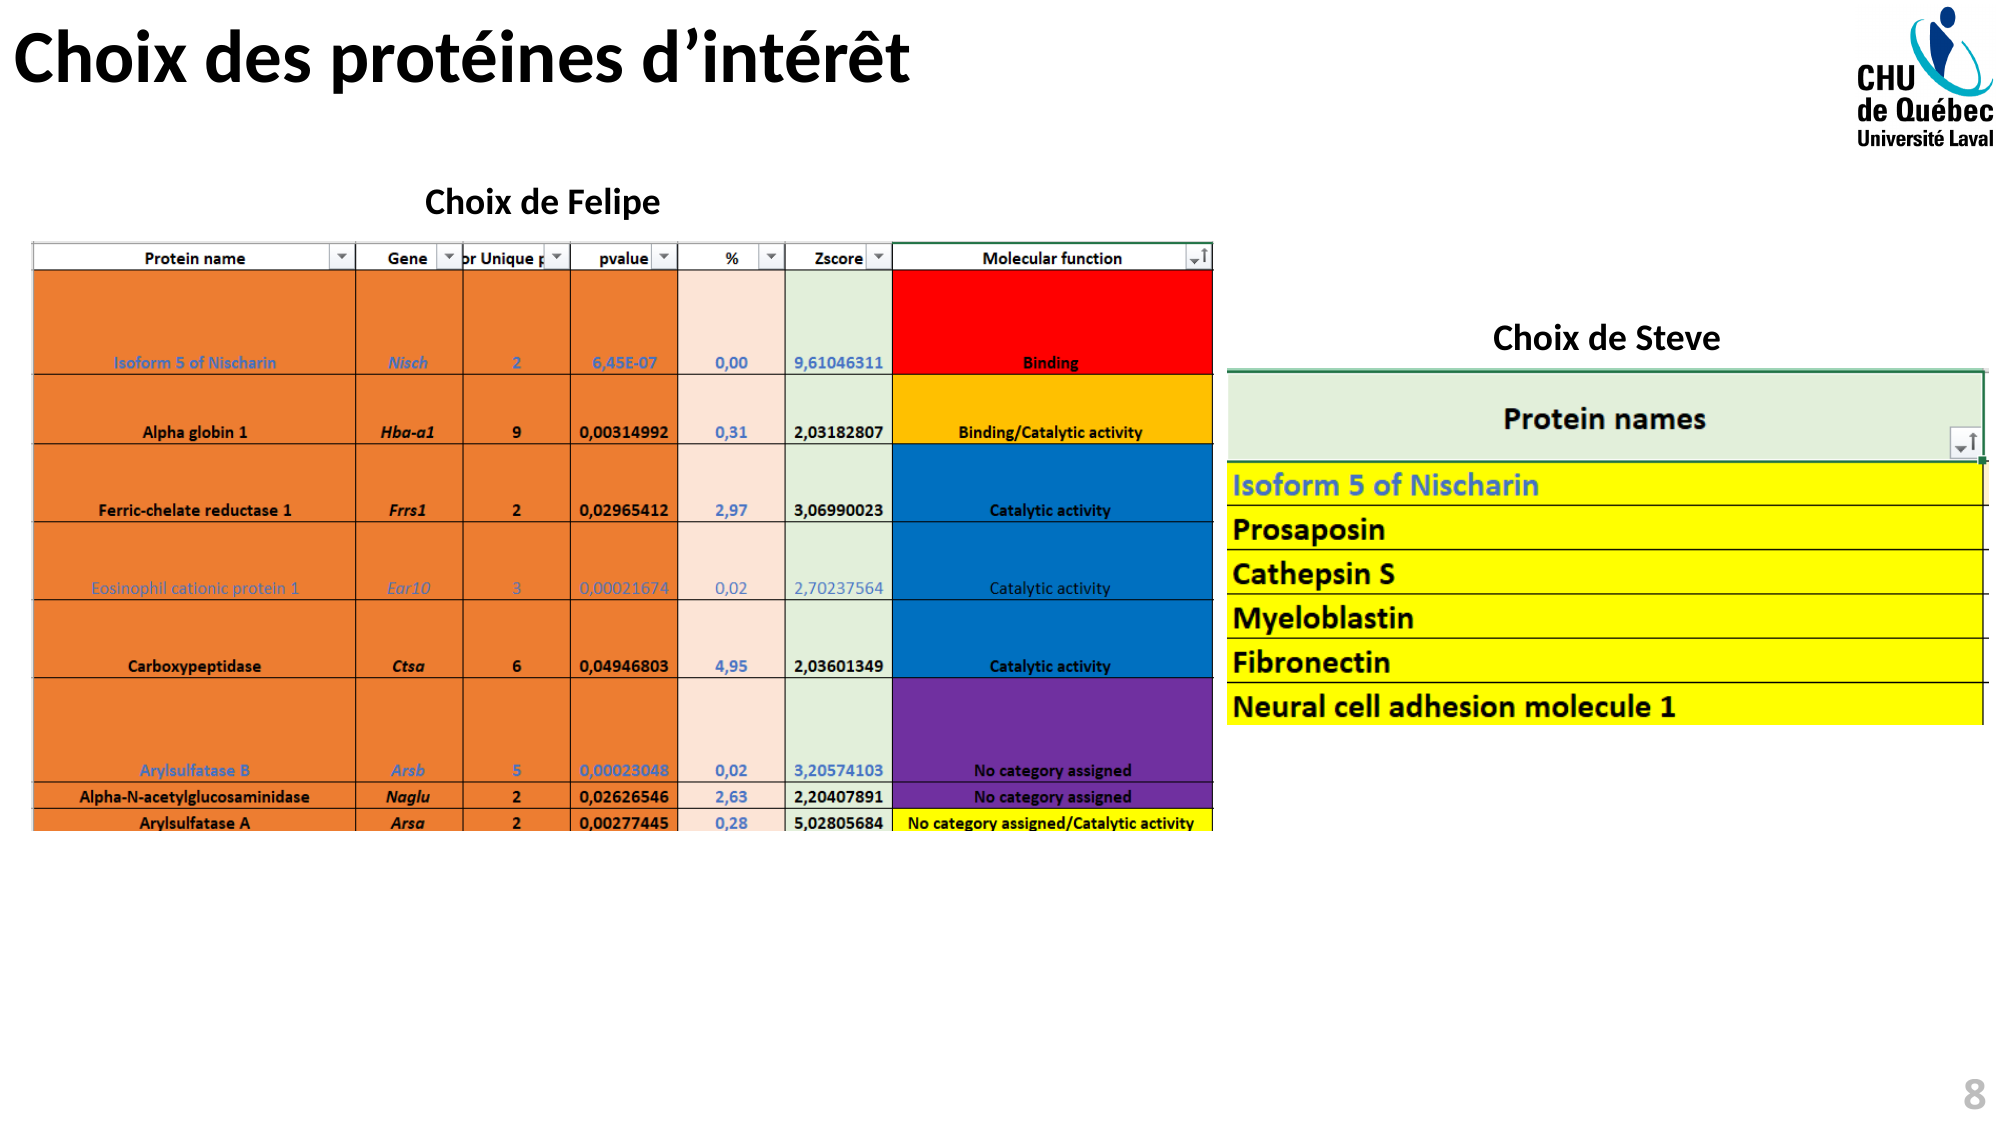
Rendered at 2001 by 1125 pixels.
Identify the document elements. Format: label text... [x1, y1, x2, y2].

picture [31, 241, 1214, 831]
text_box Choix de Steve [1478, 305, 1737, 365]
picture [1855, 4, 1996, 150]
picture [1227, 368, 1989, 725]
text_box Choix de Felipe [410, 169, 703, 230]
slide_number 8 [1522, 981, 2000, 1125]
text_box Choix des protéines d’intérêt [0, 0, 1693, 195]
